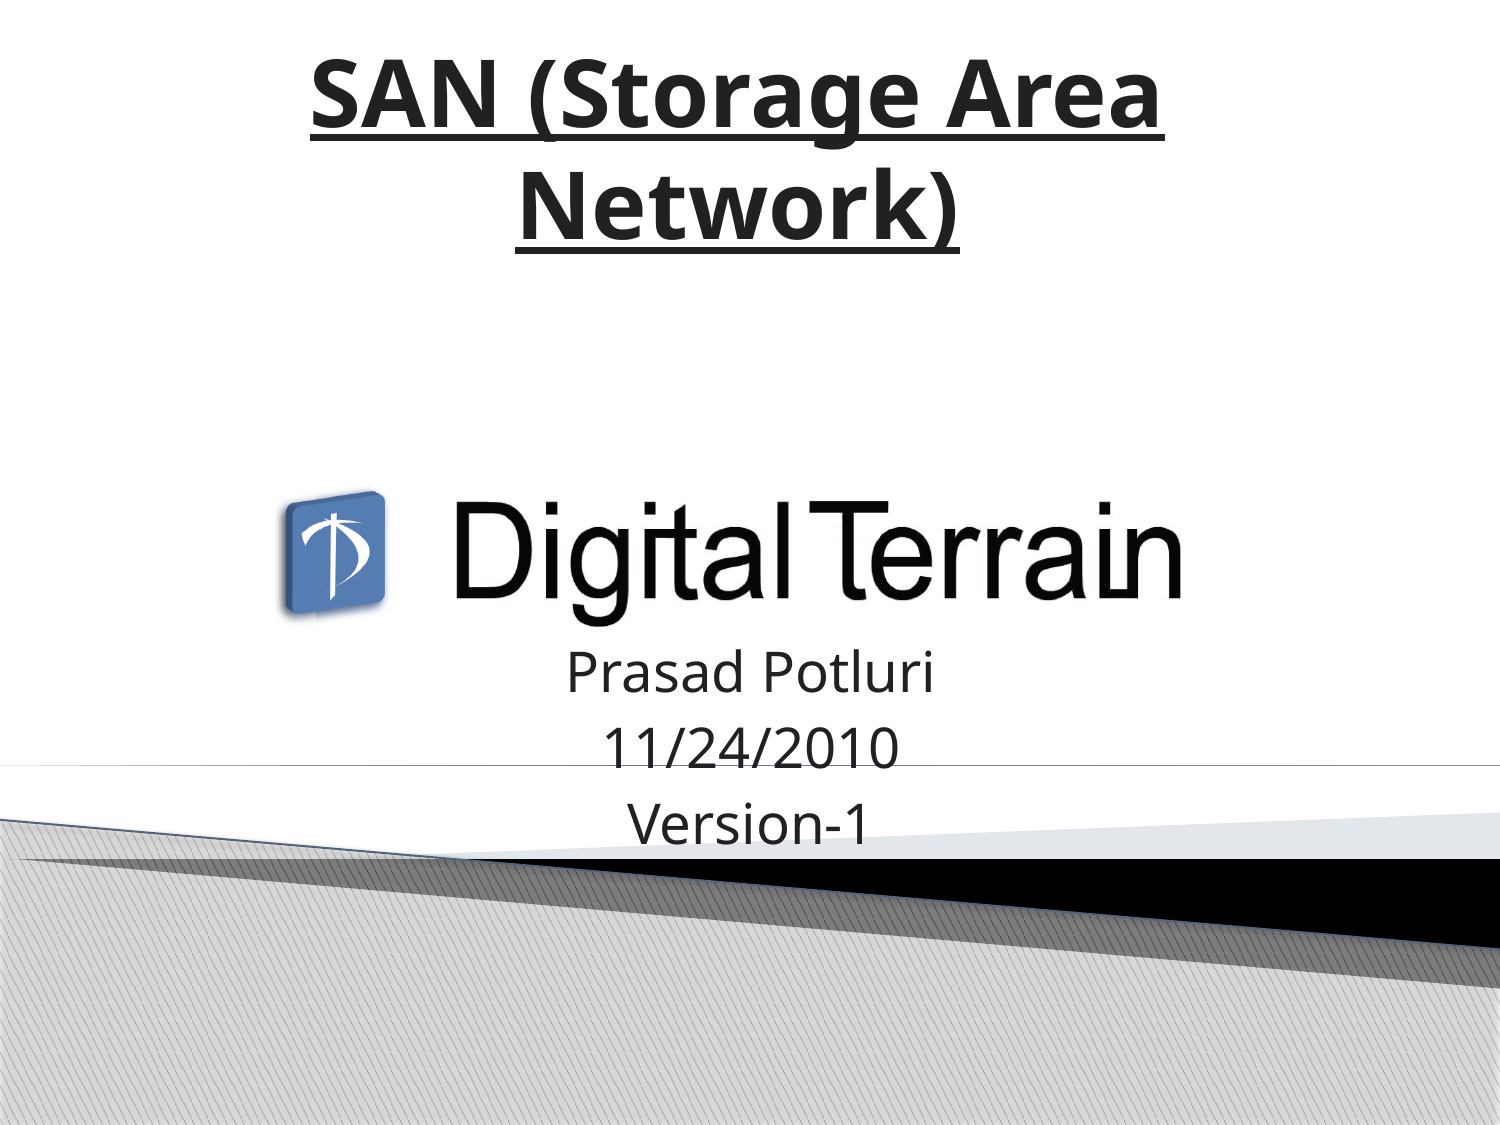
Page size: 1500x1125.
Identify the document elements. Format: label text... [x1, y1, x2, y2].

subtitle Prasad Potluri 11/24/2010 Version-1 [225, 553, 1288, 879]
title SAN (Storage Area Network) [99, 24, 1375, 267]
picture [274, 476, 1201, 640]
picture [244, 879, 1500, 989]
picture [5, 859, 225, 878]
